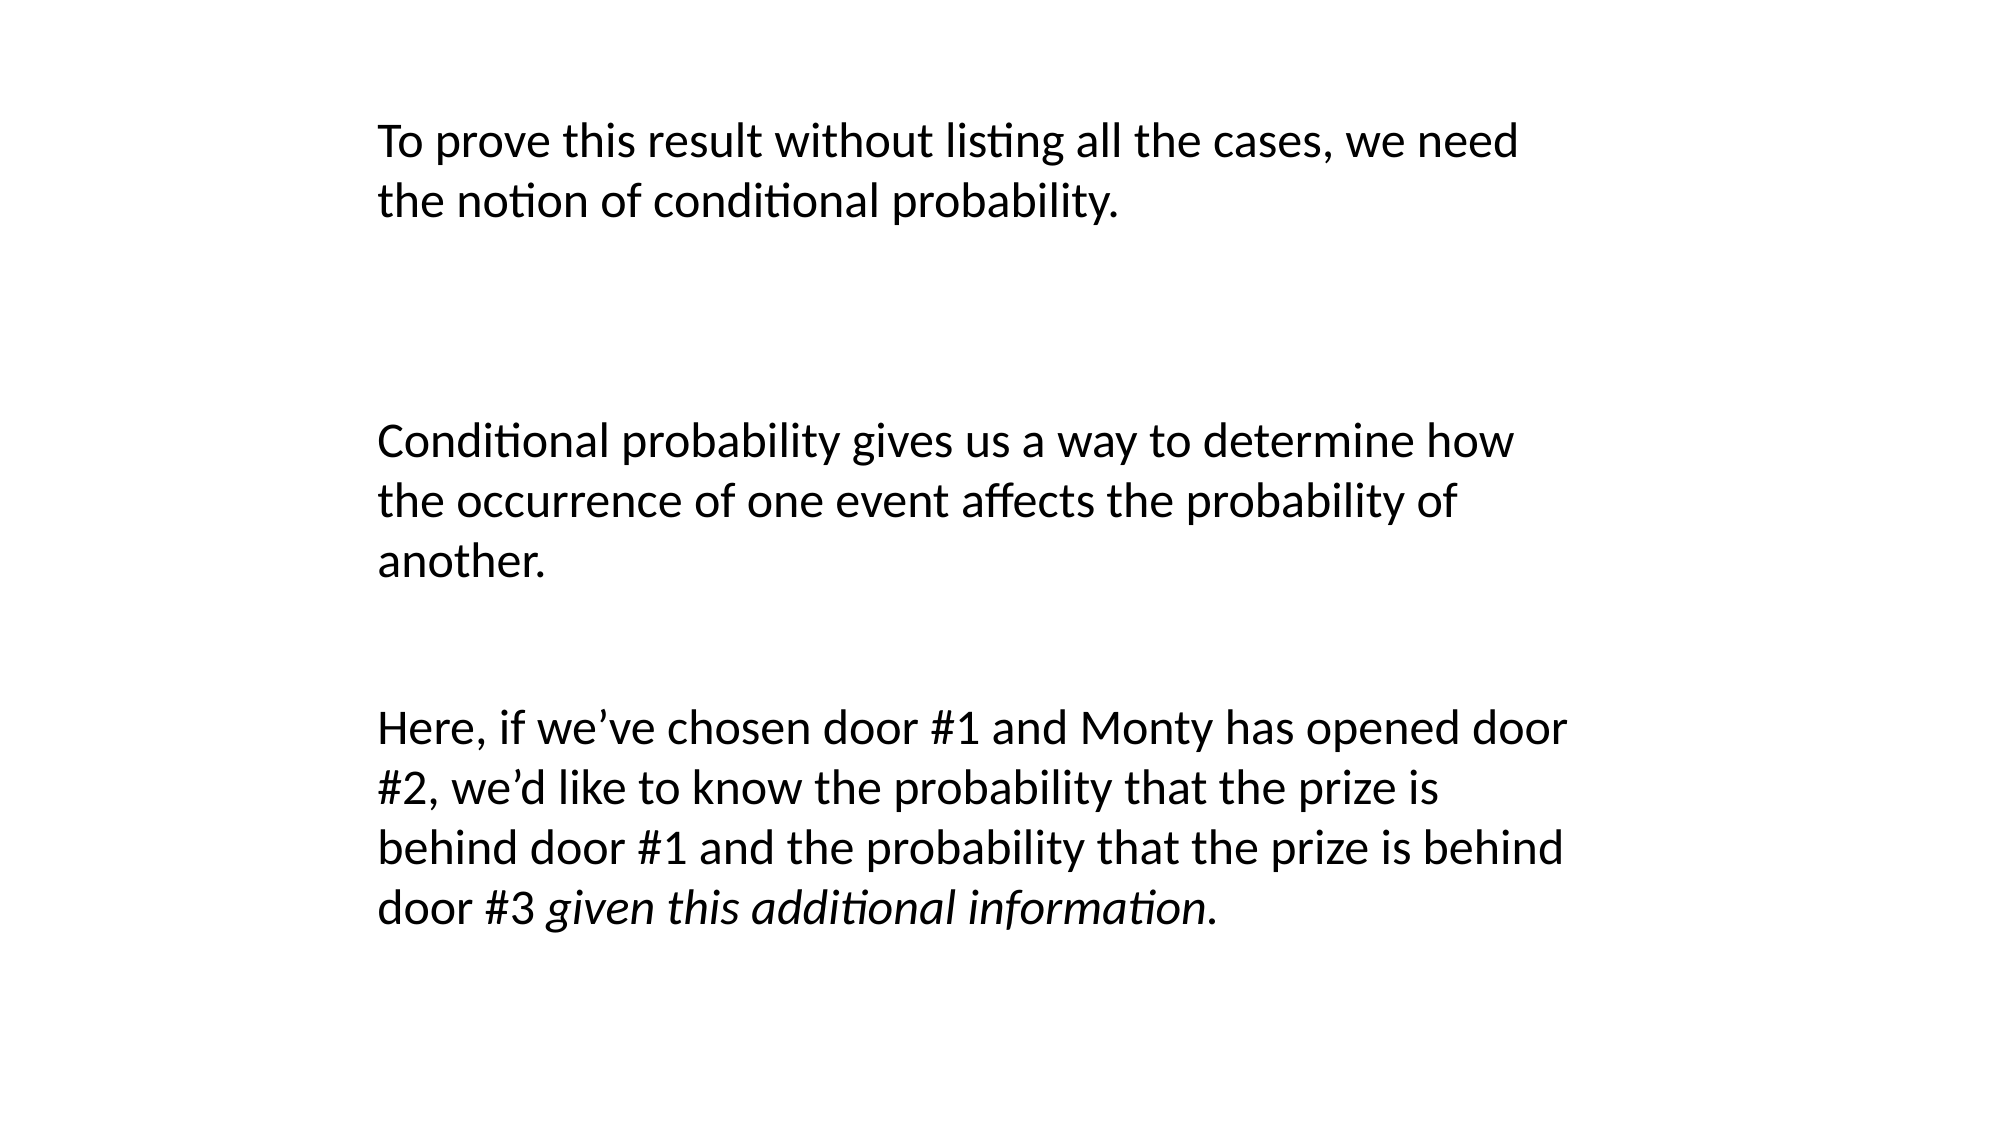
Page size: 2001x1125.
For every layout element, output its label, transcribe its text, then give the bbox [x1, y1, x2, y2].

text_box Conditional probability gives us a way to determine how the occurrence of one event affects the probability of another. [362, 399, 1600, 595]
text_box Here, if we’ve chosen door #1 and Monty has opened door #2, we’d like to know the probability that the prize is behind door #1 and the probability that the prize is behind door #3 given this additional information. [362, 687, 1600, 943]
text_box To prove this result without listing all the cases, we need the notion of conditional probability. [362, 99, 1600, 235]
